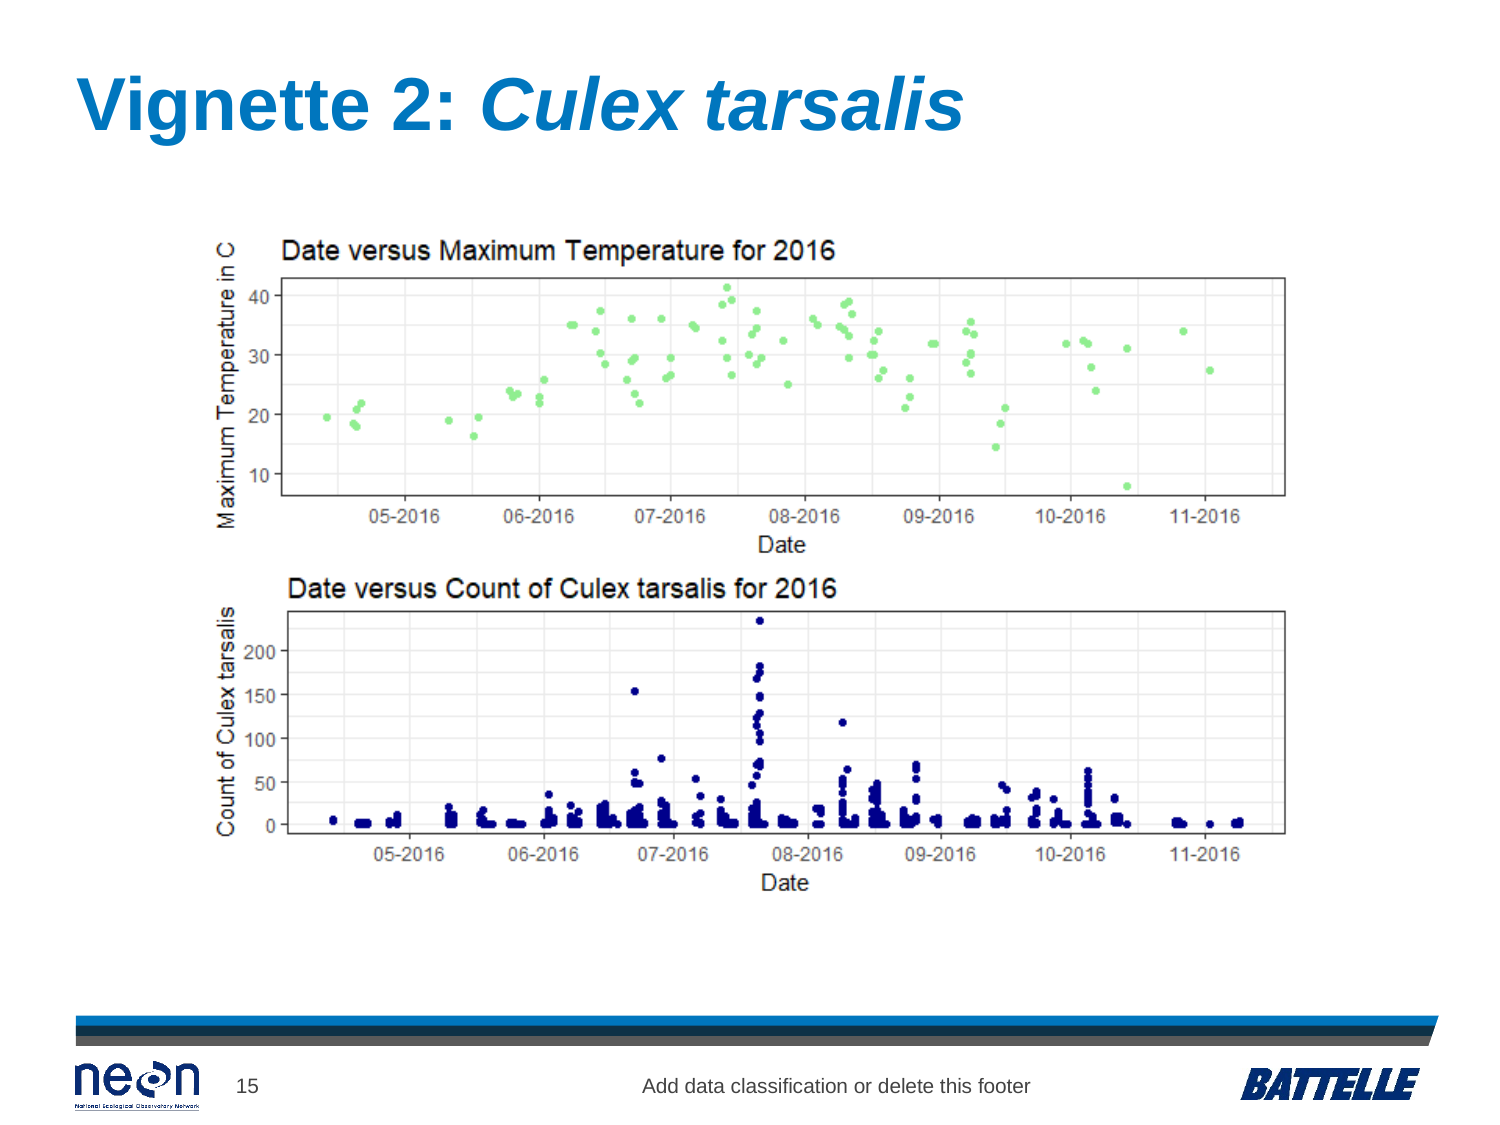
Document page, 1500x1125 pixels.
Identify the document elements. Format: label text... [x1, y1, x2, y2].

slide_number 15 [235, 1068, 328, 1102]
picture [202, 226, 1298, 903]
footer Add data classification or delete this footer [446, 1068, 1227, 1103]
picture [1240, 1068, 1420, 1100]
title Vignette 2: Culex tarsalis [76, 68, 1424, 227]
picture [75, 1061, 199, 1111]
